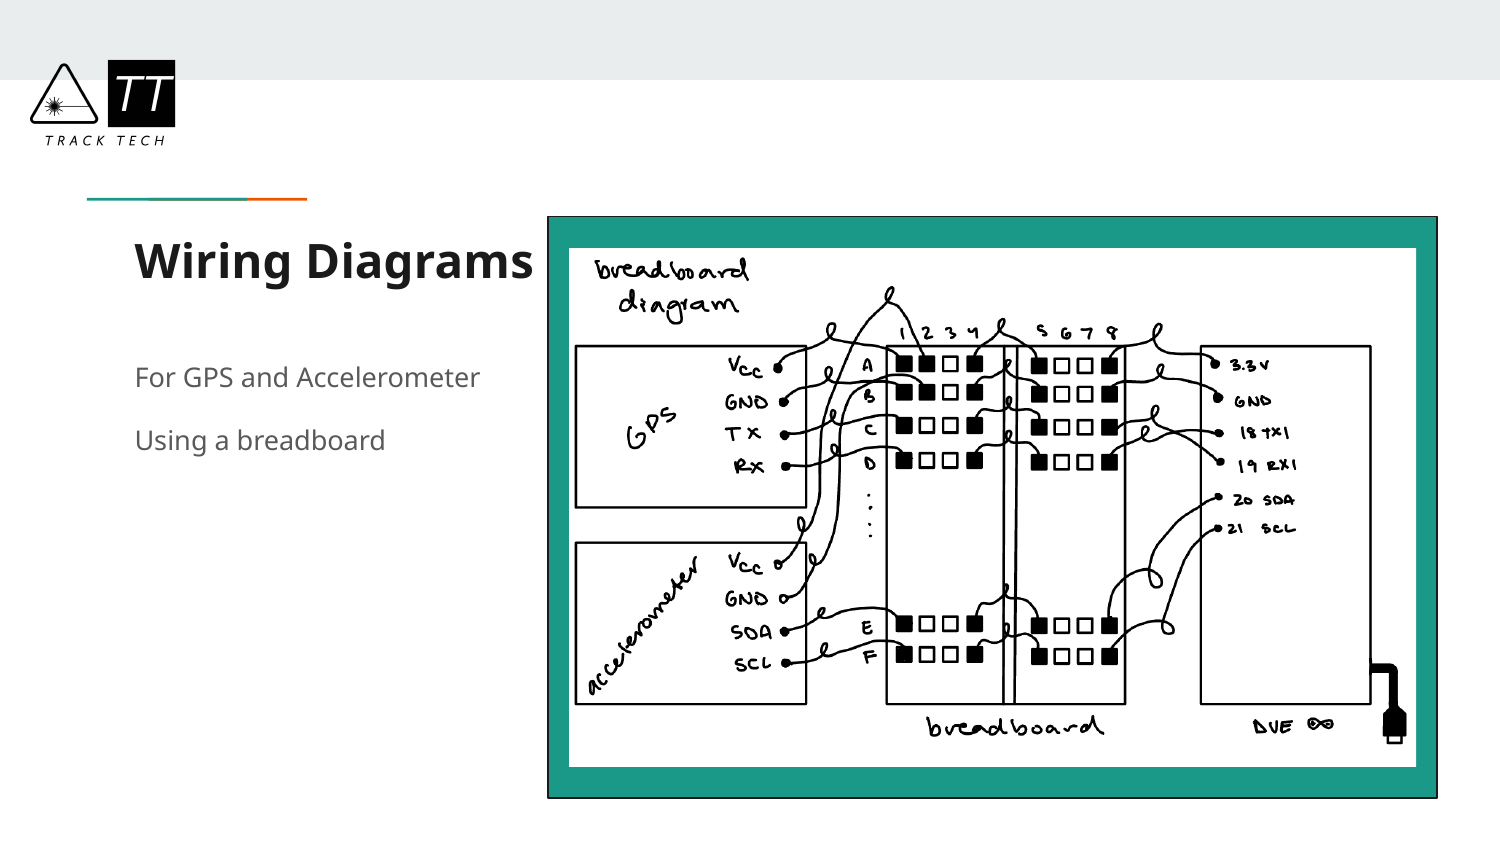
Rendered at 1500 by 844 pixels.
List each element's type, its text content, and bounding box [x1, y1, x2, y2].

title Wiring Diagrams [119, 216, 548, 305]
picture [0, 0, 205, 205]
list For GPS and Accelerometer Using a breadboard [119, 341, 548, 821]
text_box [548, 216, 1438, 799]
picture [568, 247, 1417, 767]
